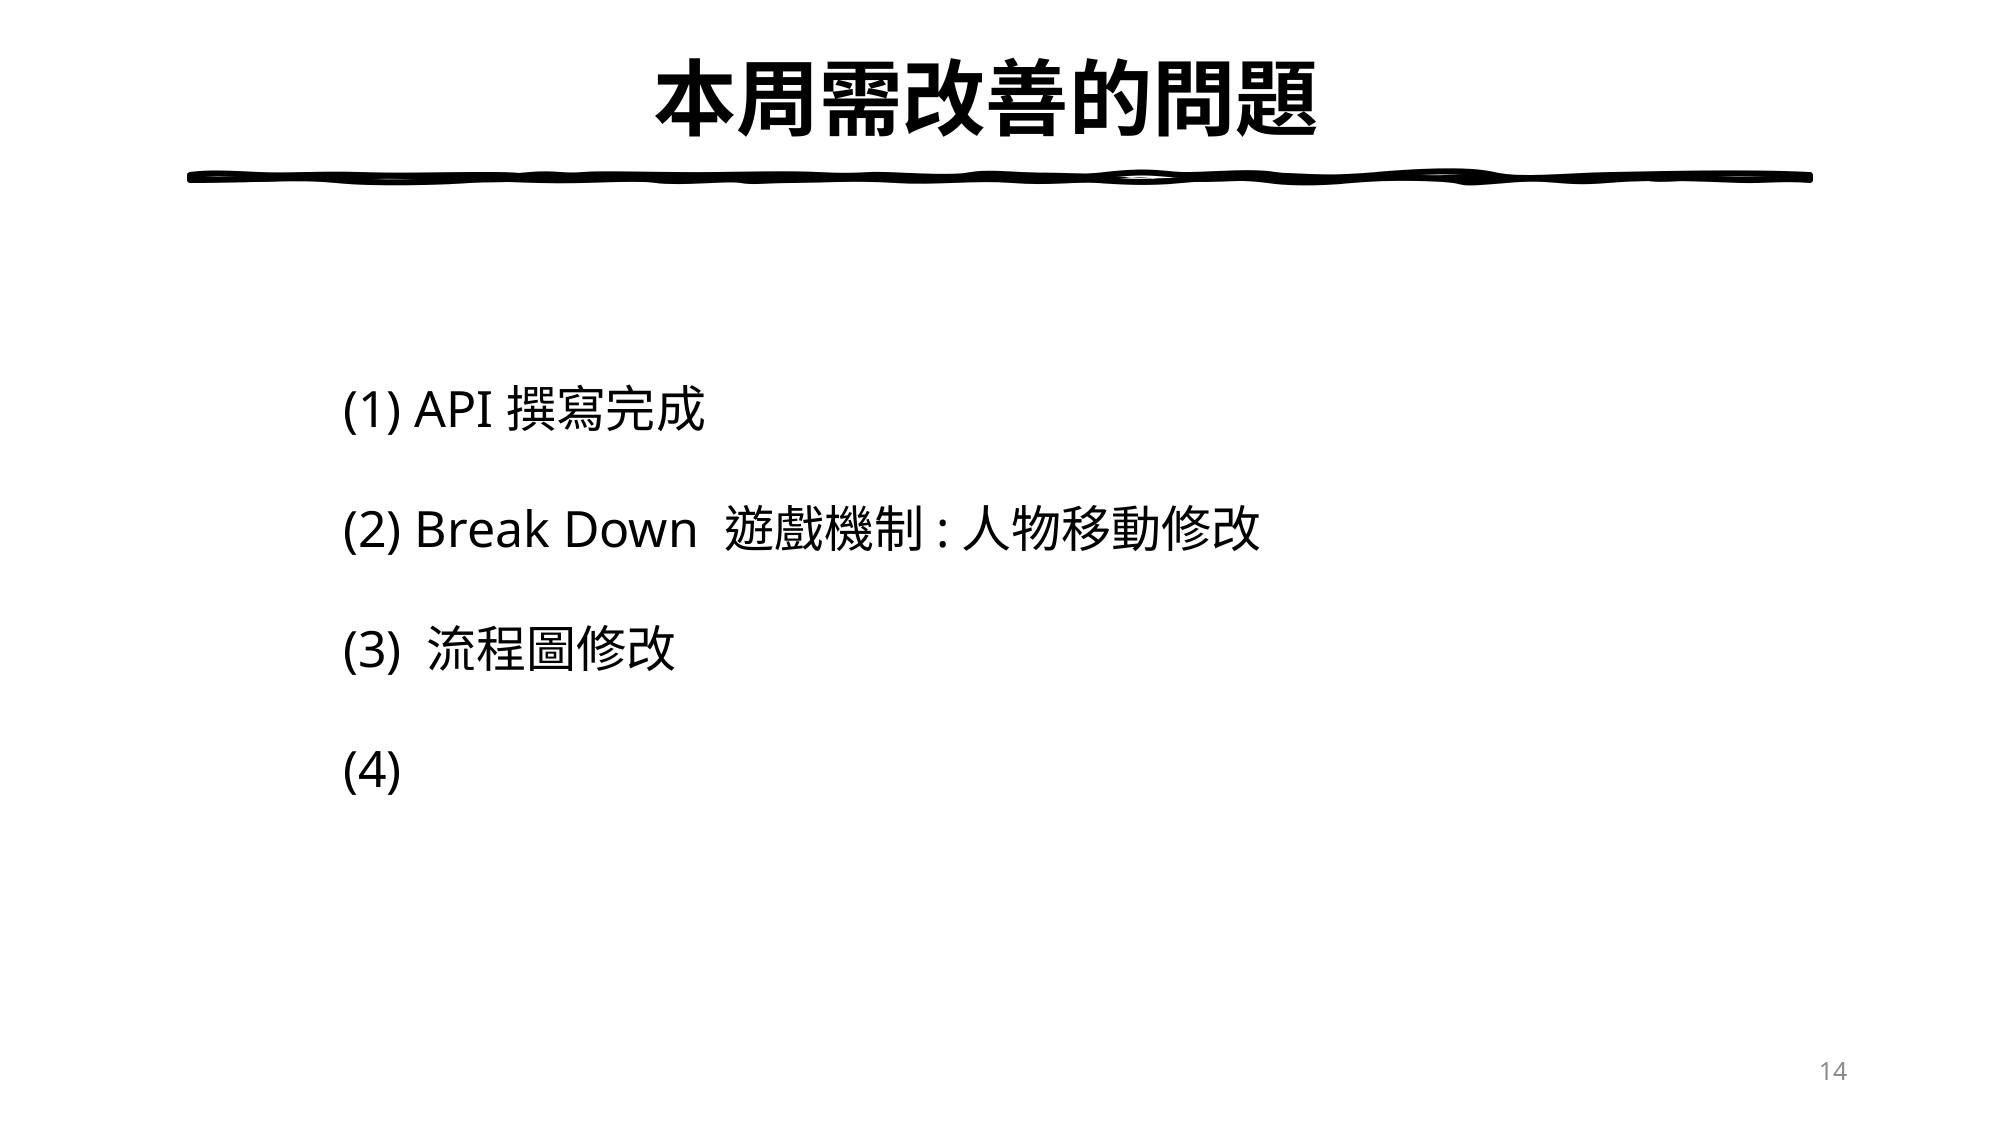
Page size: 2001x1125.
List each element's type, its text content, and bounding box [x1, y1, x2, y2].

picture [179, 154, 1821, 196]
text_box 本周需改善的問題 [638, 38, 1362, 154]
slide_number 14 [1412, 1042, 1863, 1103]
text_box (1) API撰寫完成 (2) Break Down 遊戲機制:人物移動修改 (3) 流程圖修改 (4) [328, 309, 1672, 805]
